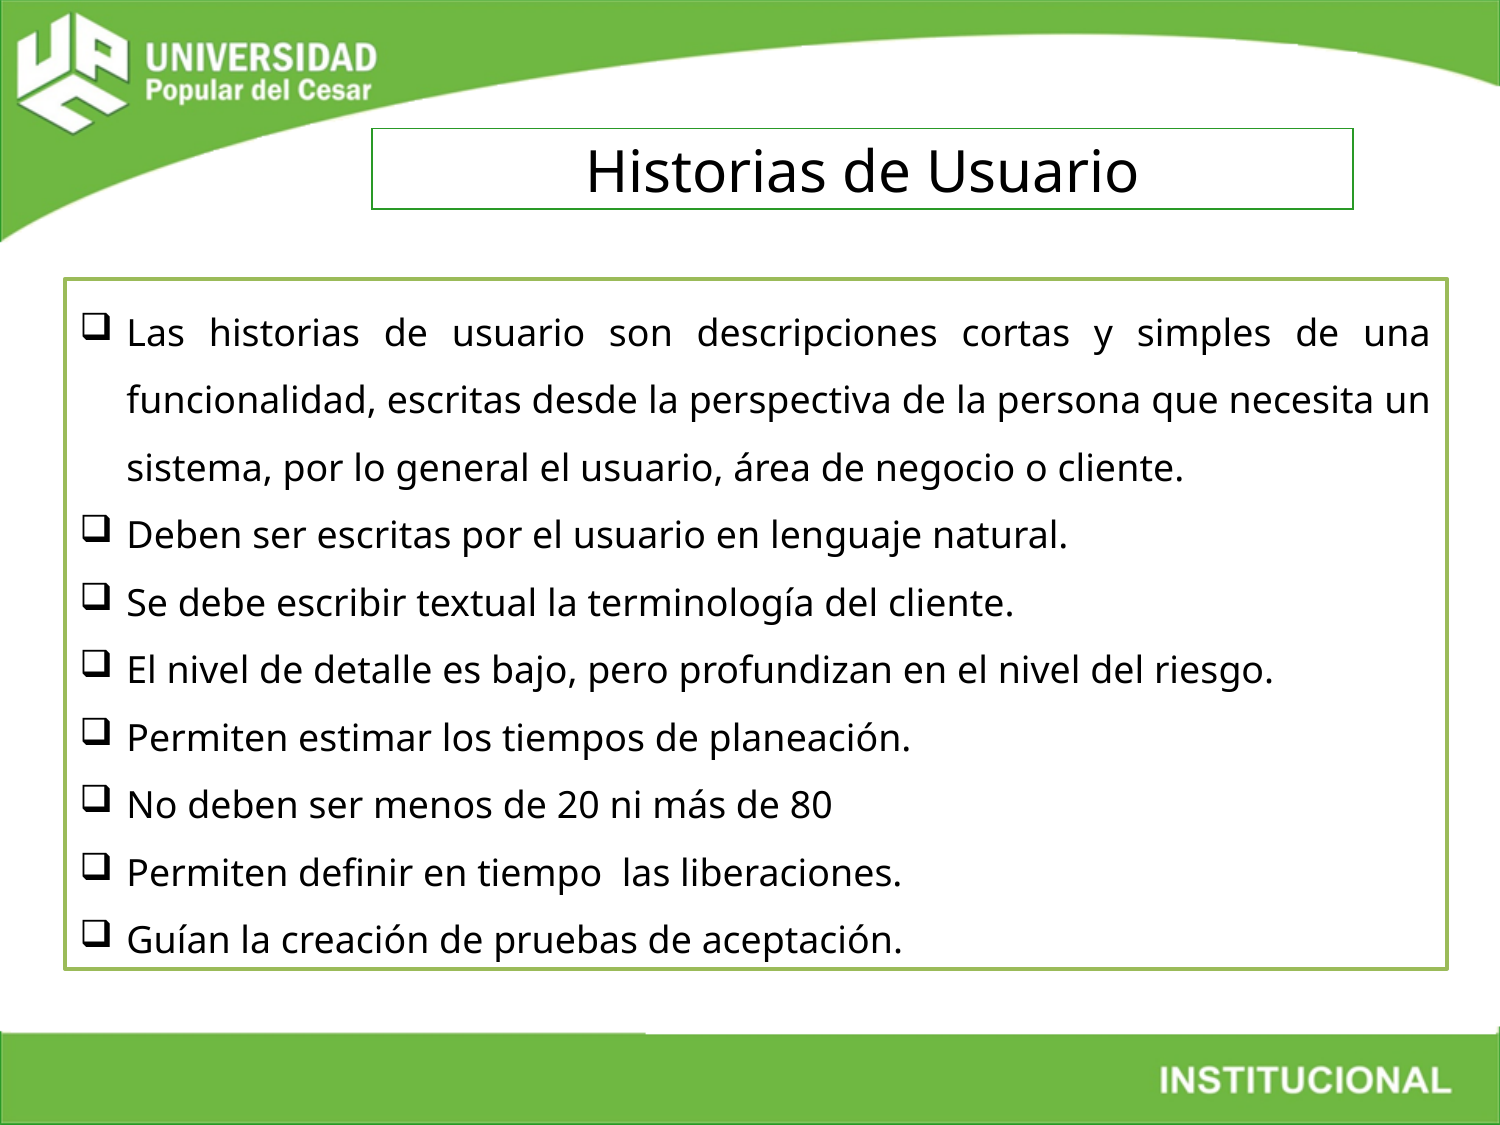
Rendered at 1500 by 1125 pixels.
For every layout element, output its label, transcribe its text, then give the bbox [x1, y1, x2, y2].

picture [0, 0, 1500, 1125]
text_box Las historias de usuario son descripciones cortas y simples de una funcionalidad, escritas desde la perspectiva de la persona que necesita un sistema, por lo general el usuario, área de negocio o cliente. Deben ser escritas por el usuario en lenguaje natural. Se debe escribir textual la terminología del cliente. El nivel de detalle es bajo, pero profundizan en el nivel del riesgo. Permiten estimar los tiempos de planeación. No deben ser menos de 20 ni más de 80 Permiten definir en tiempo las liberaciones. Guían la creación de pruebas de aceptación. [63, 277, 1449, 971]
text_box Historias de Usuario [371, 128, 1354, 209]
